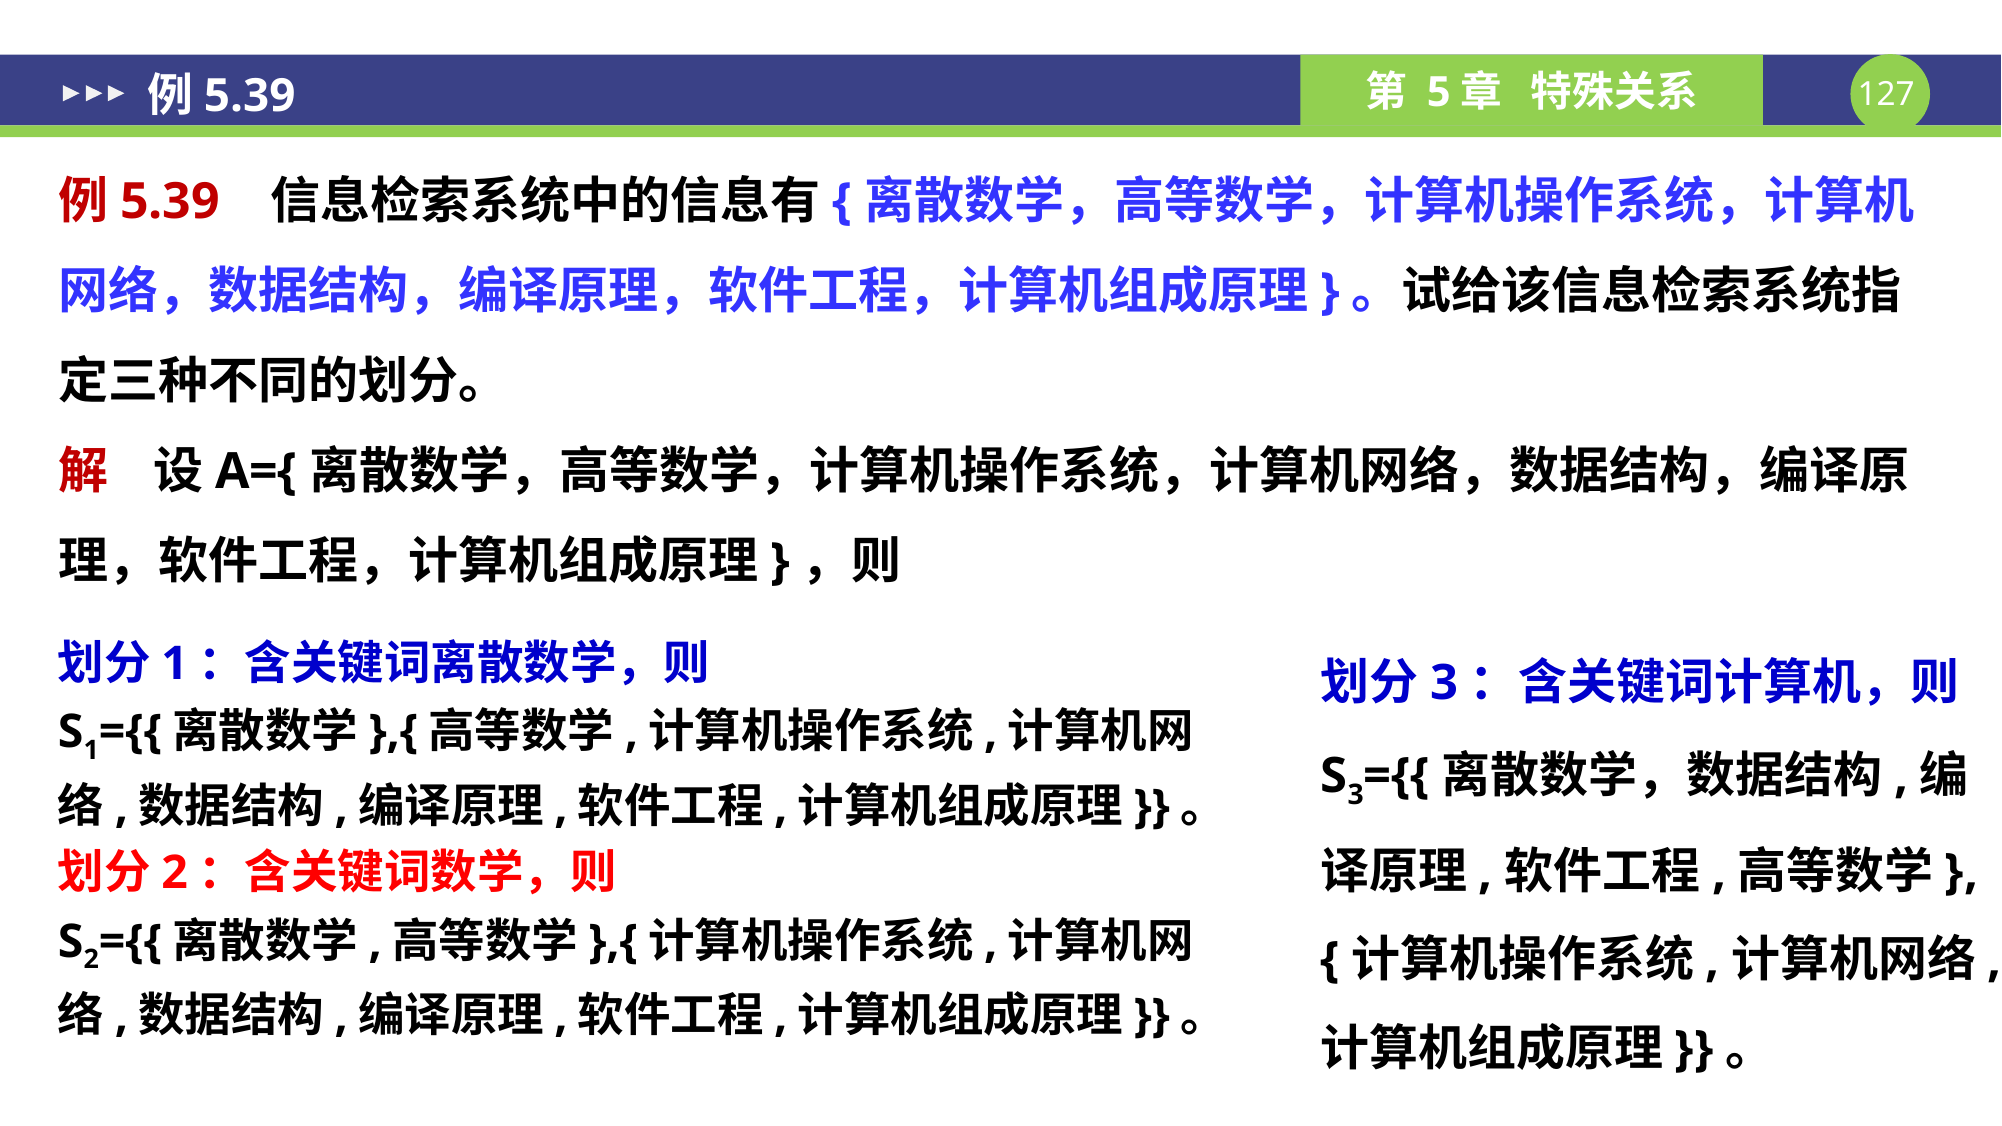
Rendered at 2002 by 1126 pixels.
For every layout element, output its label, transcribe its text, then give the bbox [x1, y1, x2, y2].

list 例5.39 信息检索系统中的信息有{离散数学，高等数学，计算机操作系统，计算机网络，数据结构，编译原理，软件工程，计算机组成原理}。试给该信息检索系统指定三种不同的划分。 解 设A={离散数学，高等数学，计算机操作系统，计算机网络，数据结构，编译原理，软件工程，计算机组成原理}，则 [38, 128, 1938, 845]
text_box 划分1：含关键词离散数学，则 S1={{离散数学},{高等数学,计算机操作系统,计算机网络,数据结构,编译原理,软件工程,计算机组成原理}}。 划分2：含关键词数学，则 S2={{离散数学,高等数学},{计算机操作系统,计算机网络,数据结构,编译原理,软件工程,计算机组成原理}}。 [37, 611, 1251, 1088]
title 例5.39 [127, 57, 1003, 128]
text_box 划分3：含关键词计算机，则 S3={{离散数学，数据结构,编译原理,软件工程,高等数学},{计算机操作系统,计算机网络,计算机组成原理}}。 [1300, 611, 2001, 1088]
